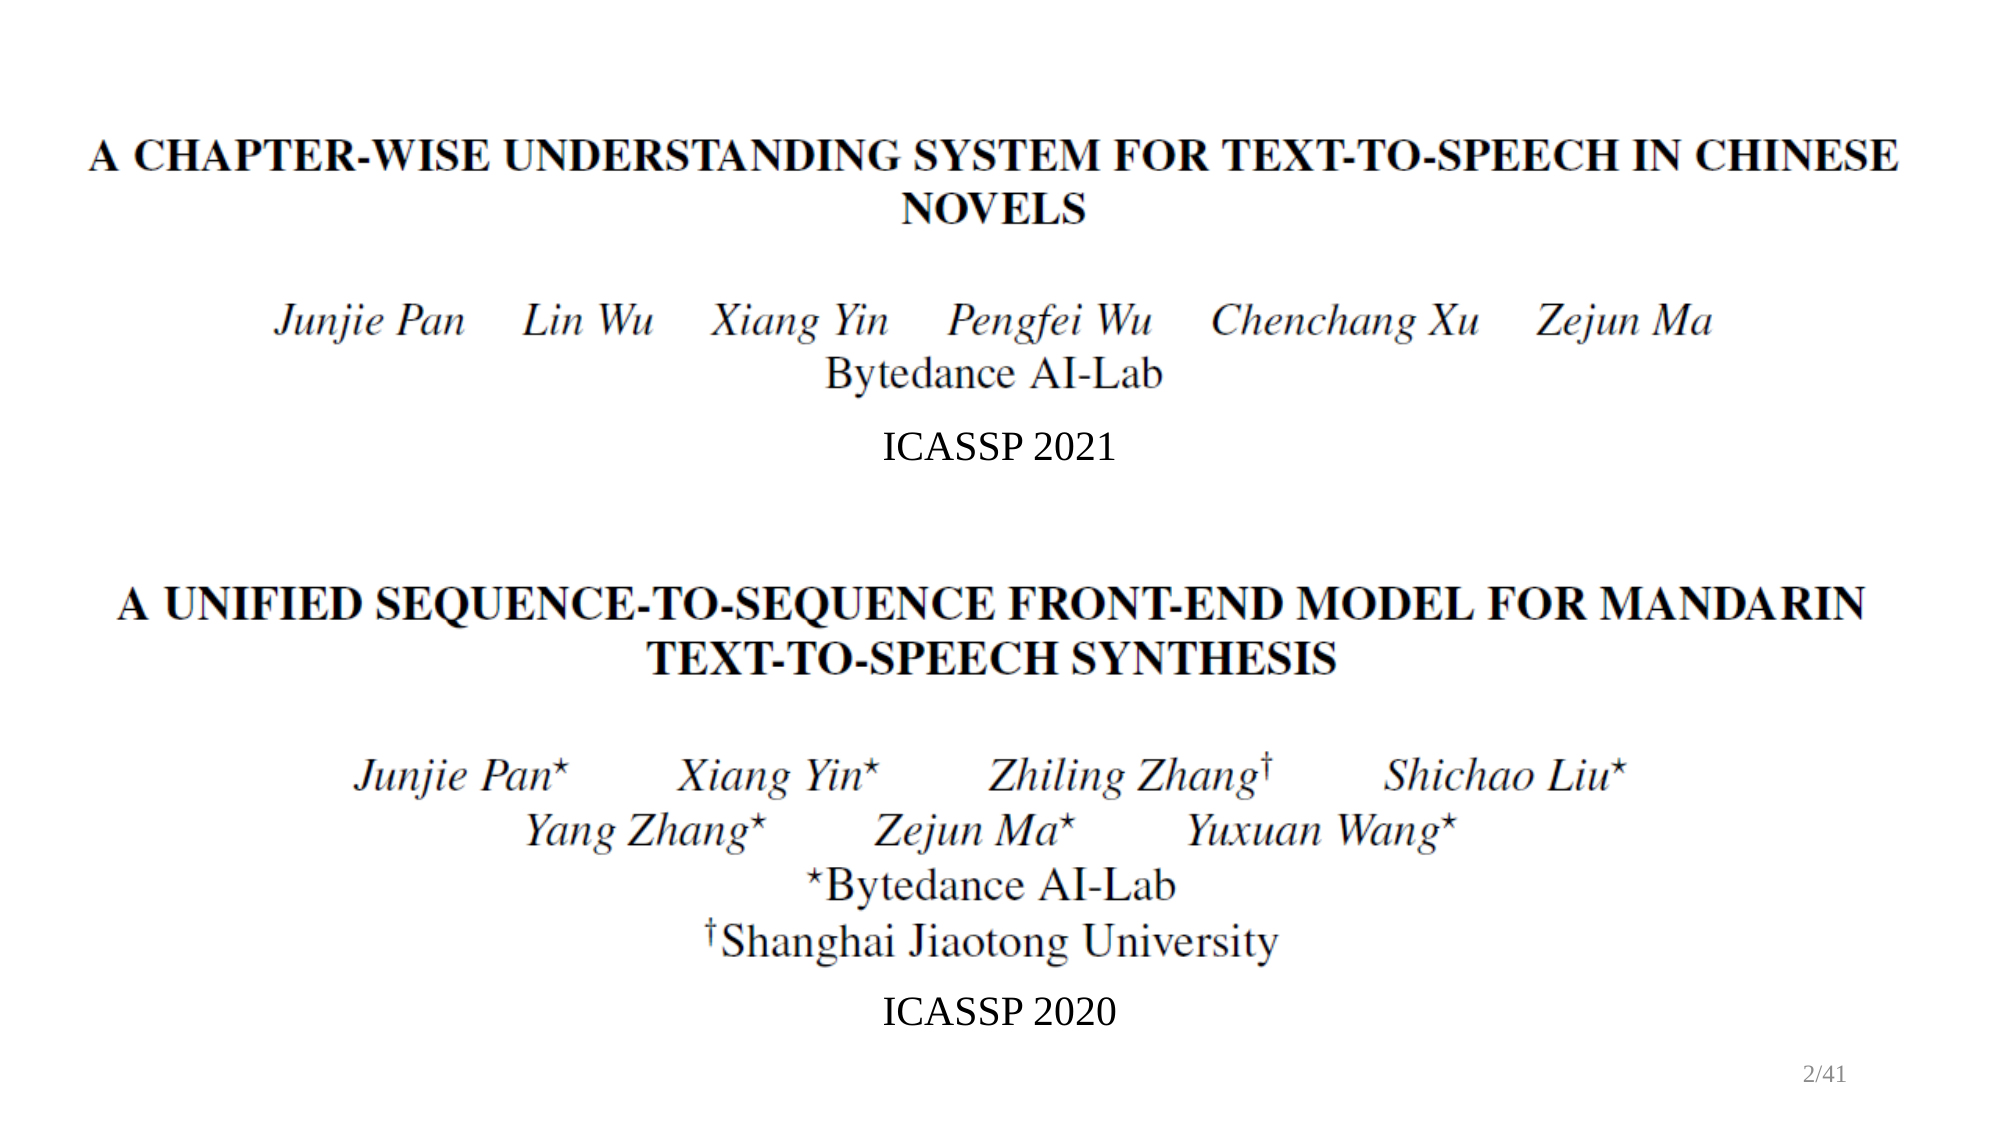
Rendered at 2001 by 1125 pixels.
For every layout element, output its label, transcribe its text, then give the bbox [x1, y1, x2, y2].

slide_number 2/41 [1412, 1042, 1863, 1103]
picture [115, 562, 1885, 971]
text_box ICASSP 2020 [734, 976, 1266, 1041]
picture [63, 120, 1937, 404]
text_box ICASSP 2021 [734, 411, 1266, 477]
